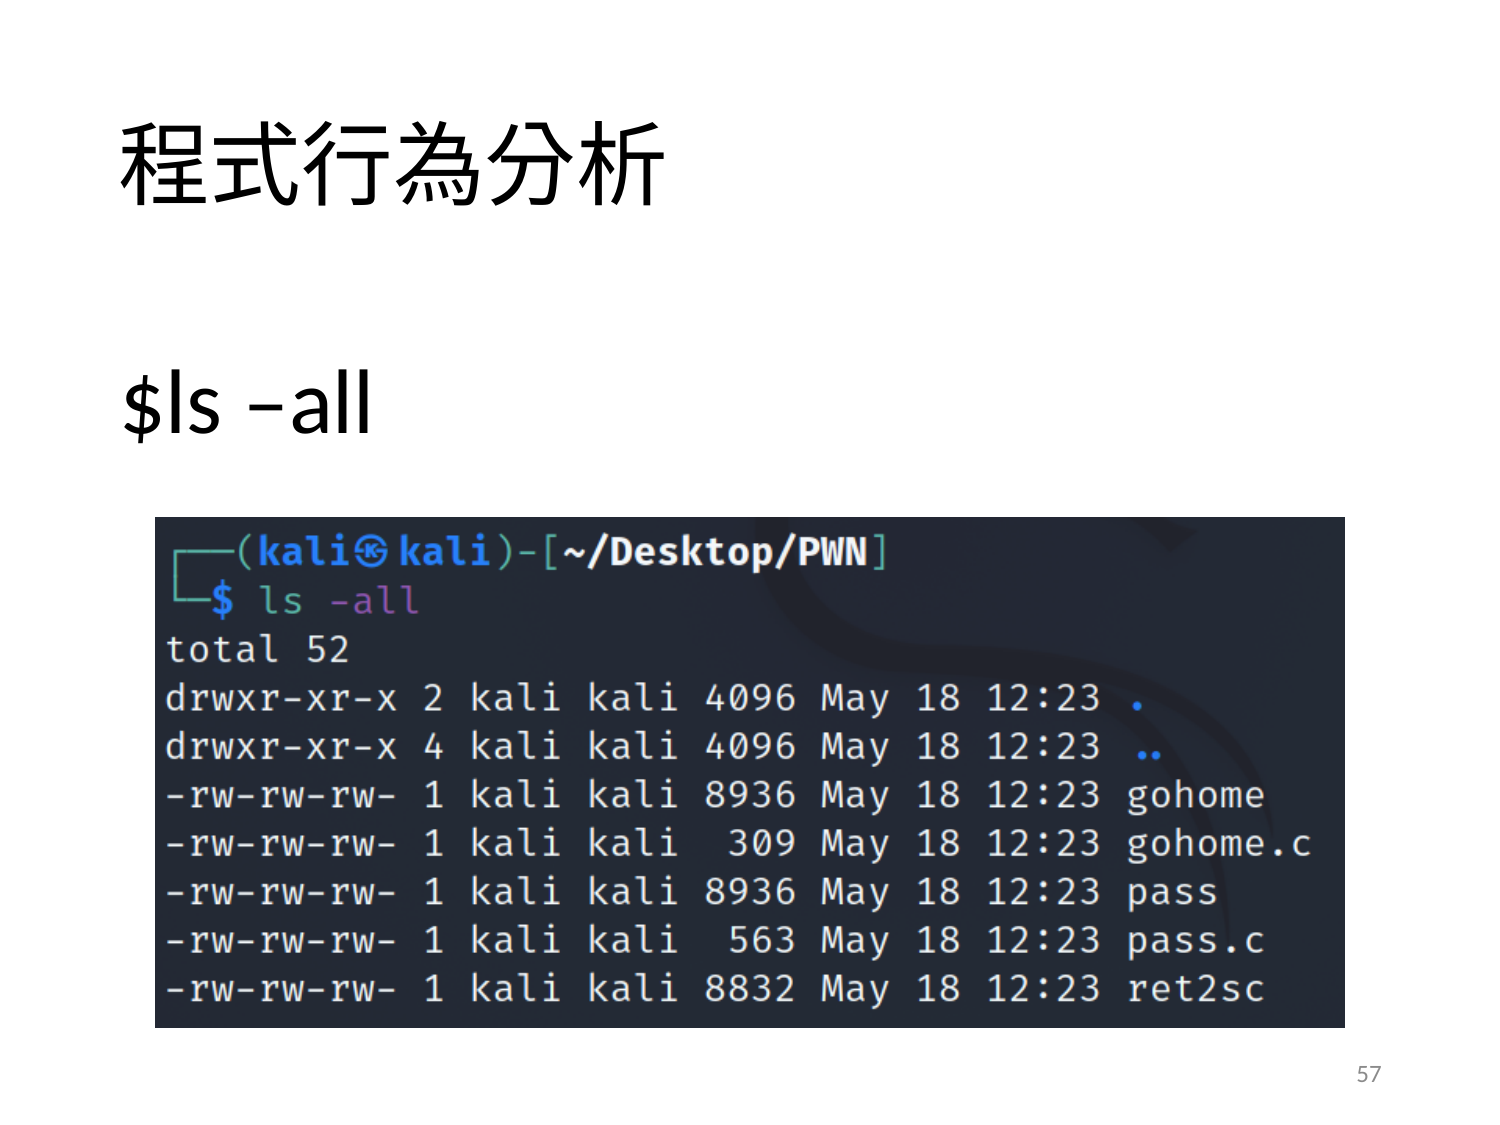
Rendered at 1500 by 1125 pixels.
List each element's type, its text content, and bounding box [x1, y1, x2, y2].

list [155, 517, 1345, 1029]
title 程式行為分析 [103, 59, 1397, 278]
text_box $ls –all [104, 334, 391, 459]
slide_number 57 [1059, 1042, 1397, 1103]
